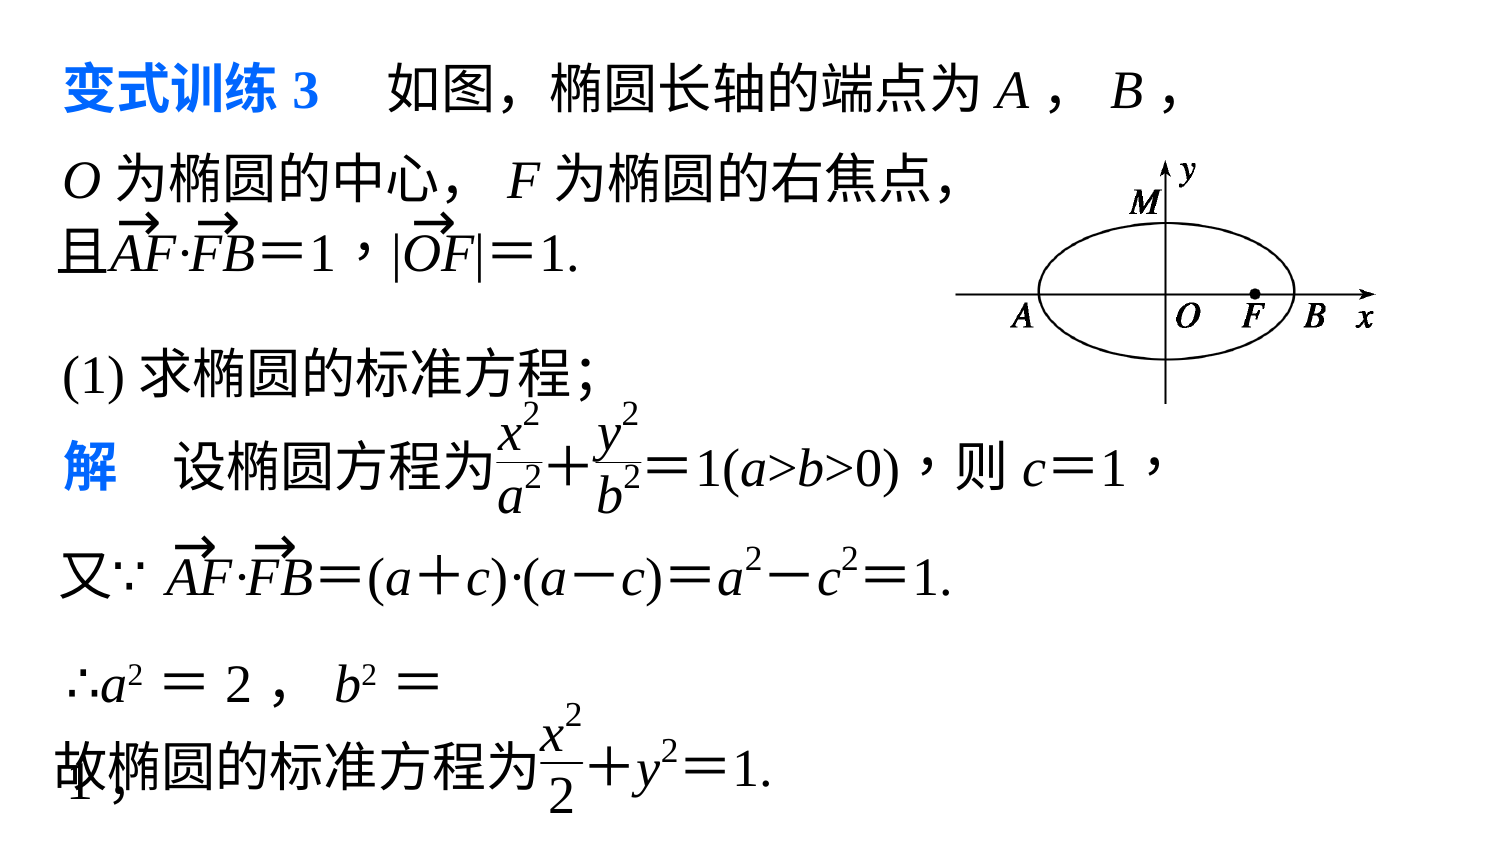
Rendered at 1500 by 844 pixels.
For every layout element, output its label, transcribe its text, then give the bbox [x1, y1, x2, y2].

picture [950, 152, 1396, 411]
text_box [58, 509, 1223, 697]
text_box 变式训练3 如图，椭圆长轴的端点为A，B， O为椭圆的中心，F为椭圆的右焦点， (1)求椭圆的标准方程； [47, 20, 1439, 413]
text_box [63, 400, 1228, 588]
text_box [55, 185, 619, 347]
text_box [52, 702, 1217, 844]
